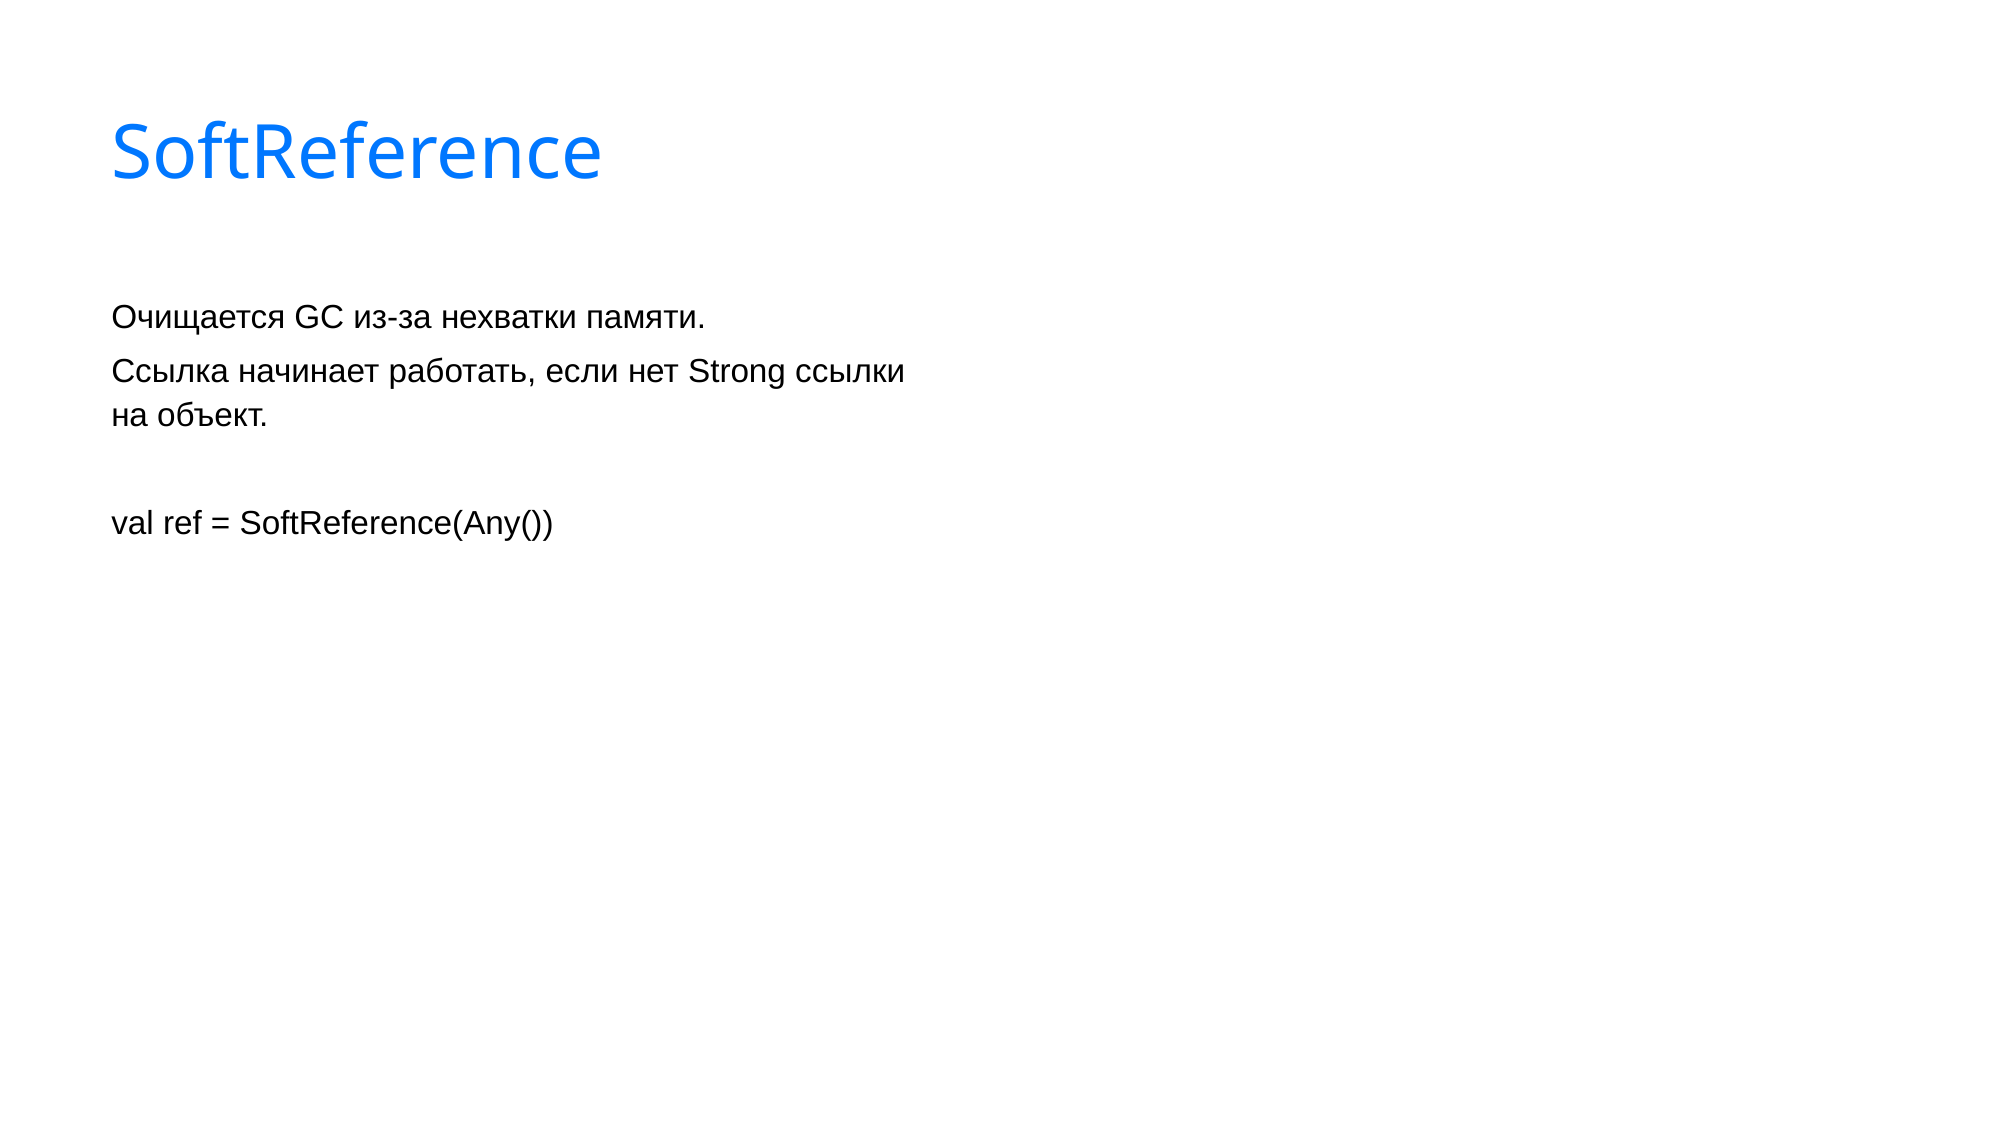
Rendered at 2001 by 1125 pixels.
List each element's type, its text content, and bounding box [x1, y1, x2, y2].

list Очищается GС из-за нехватки памяти. Ссылка начинает работать, если нет Strong ссылки на объект. val ref = SoftReference(Any()) [111, 290, 908, 1018]
title SoftReference [111, 113, 1331, 291]
